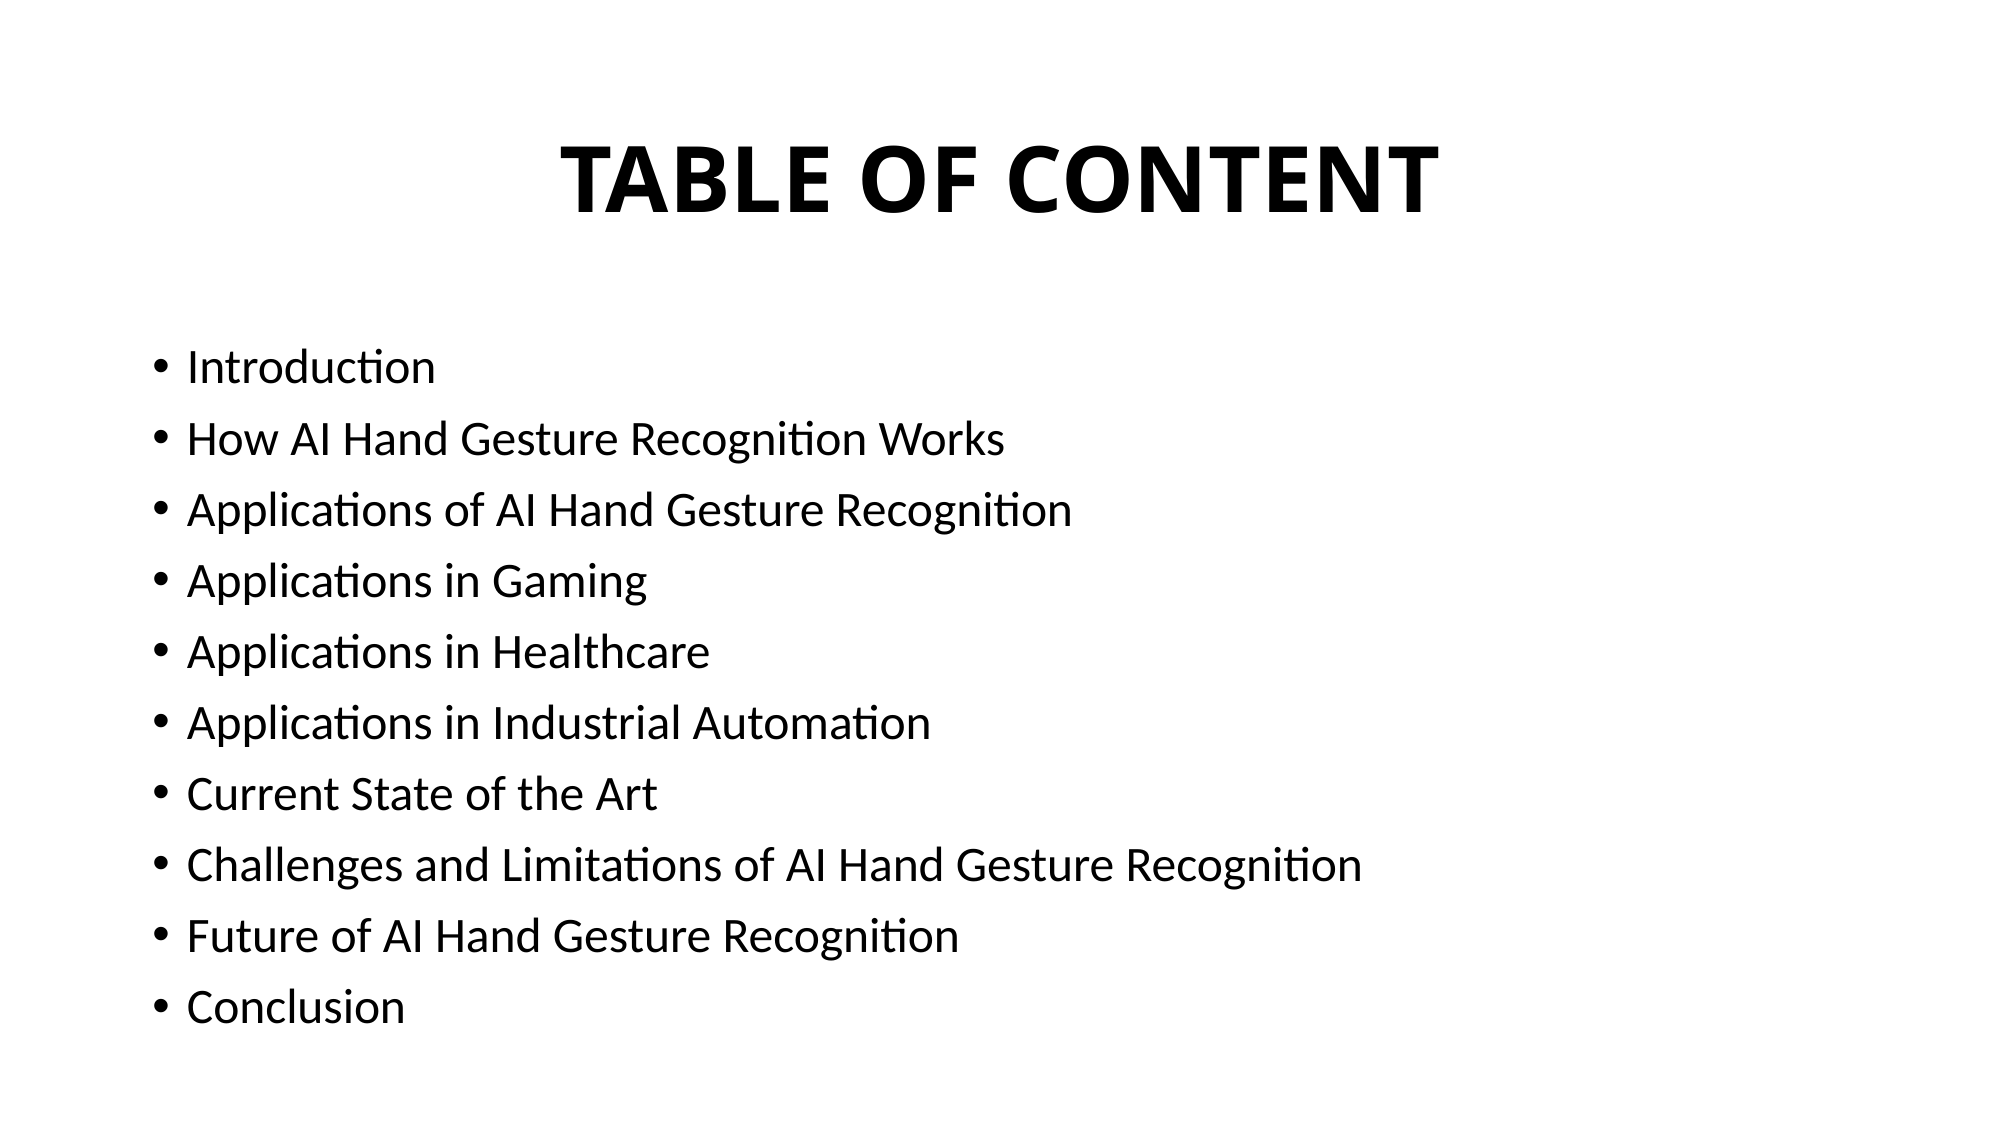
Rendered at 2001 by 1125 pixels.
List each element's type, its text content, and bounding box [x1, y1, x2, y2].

title TABLE OF CONTENT [137, 73, 1863, 292]
list Introduction How AI Hand Gesture Recognition Works Applications of AI Hand Gesture Recognition Applications in Gaming Applications in Healthcare Applications in Industrial Automation Current State of the Art Challenges and Limitations of AI Hand Gesture Recognition Future of AI Hand Gesture Recognition Conclusion [137, 333, 1863, 1048]
